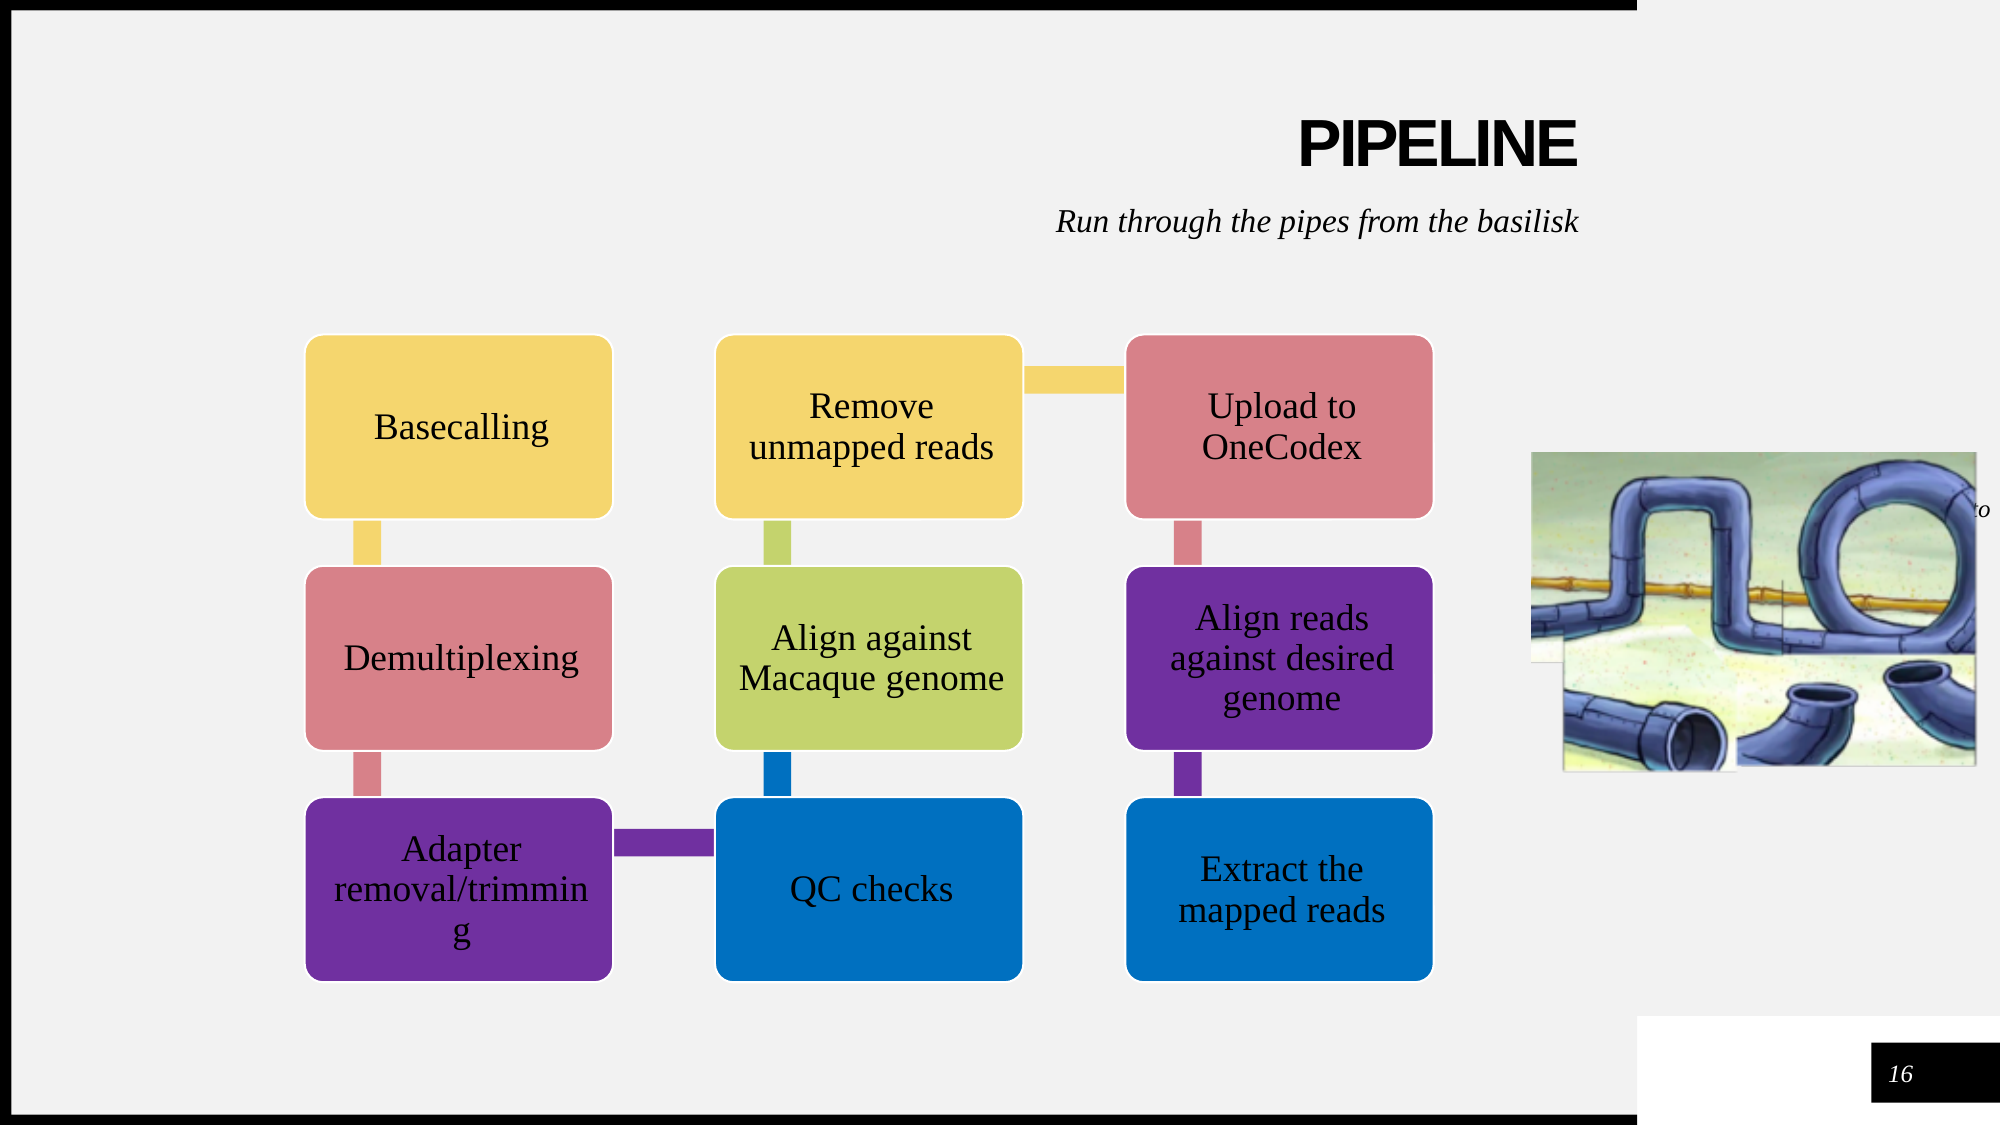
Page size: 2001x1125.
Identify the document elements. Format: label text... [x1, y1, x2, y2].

slide_number 16 [1877, 1050, 1924, 1096]
picture [1531, 0, 2000, 1016]
title PIPELINE [729, 109, 1580, 181]
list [268, 334, 1470, 983]
list Run through the pipes from the basilisk [729, 203, 1580, 263]
